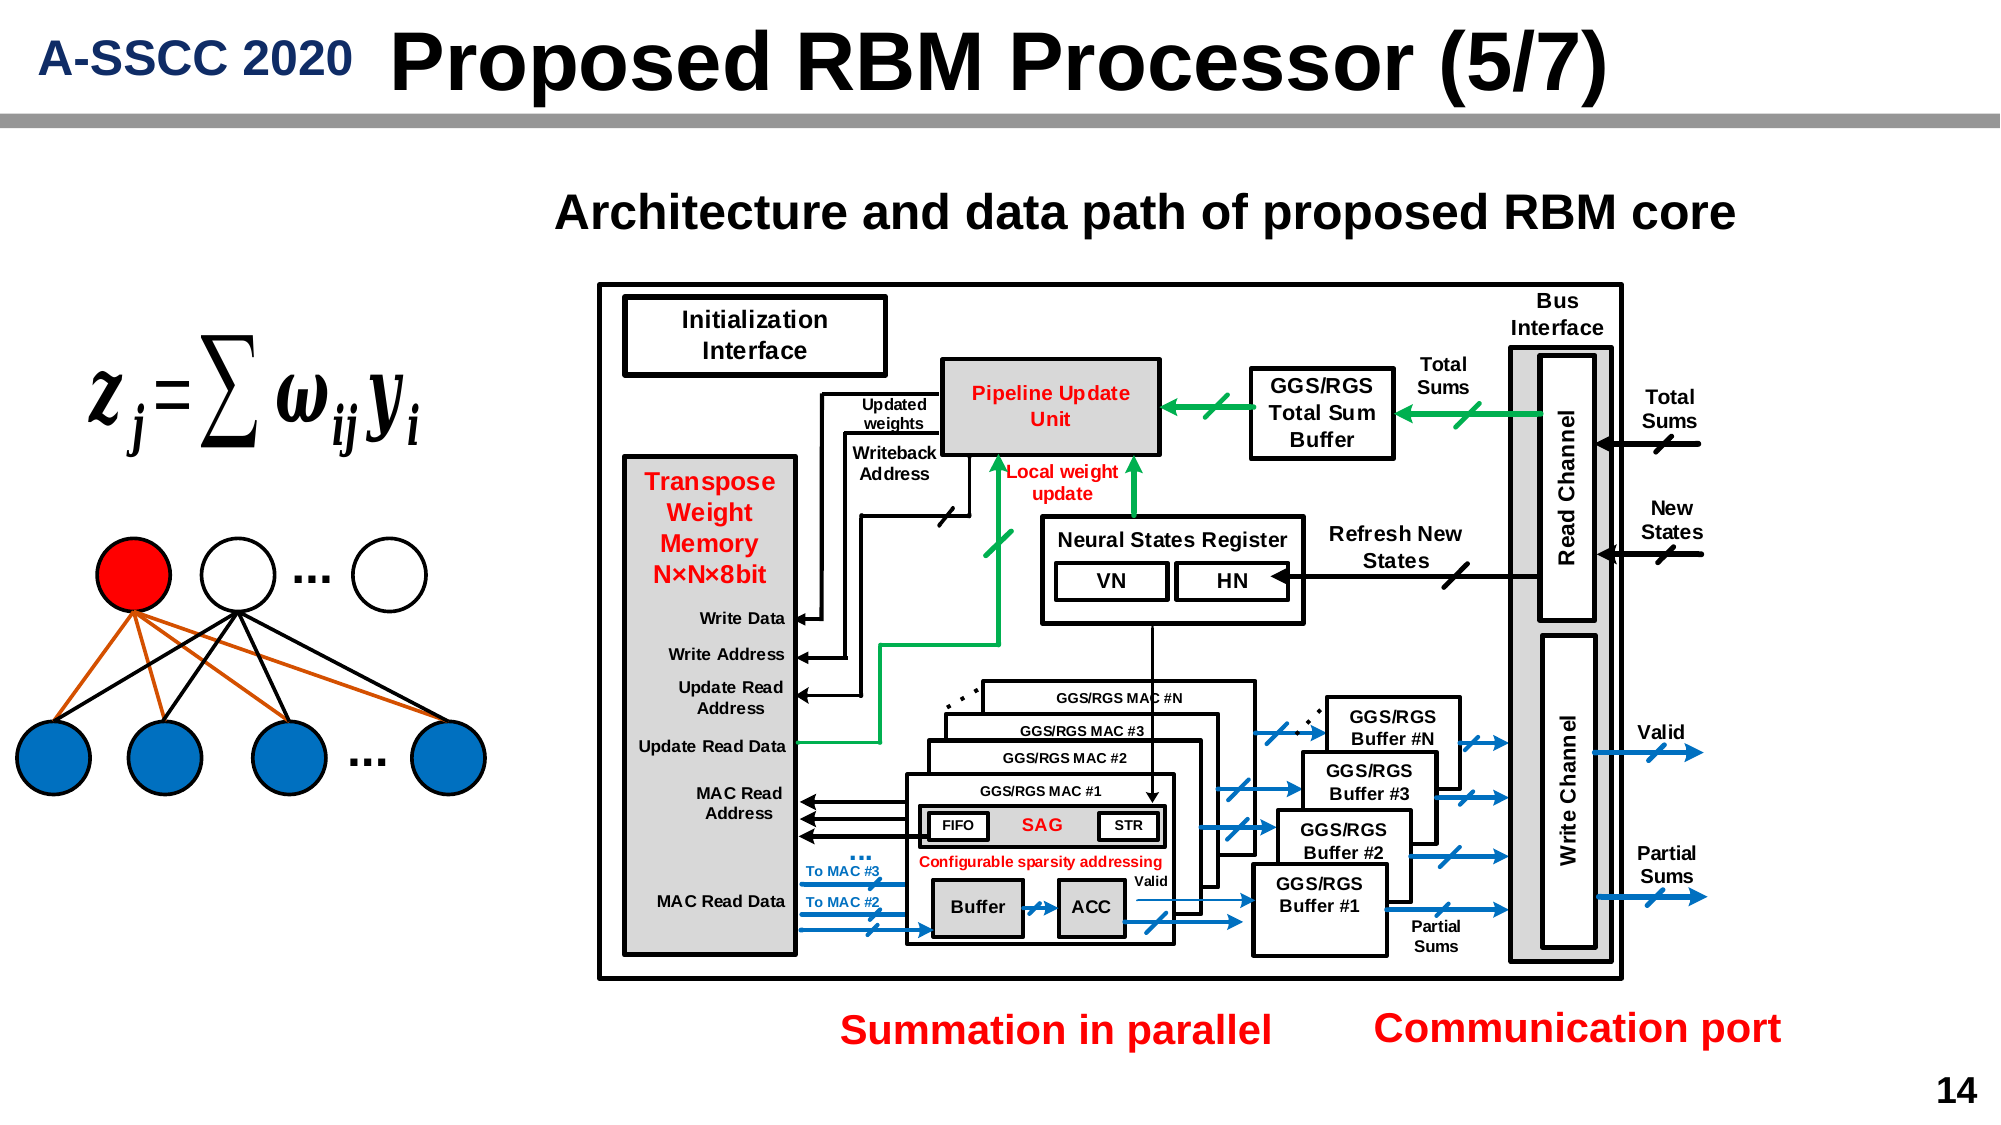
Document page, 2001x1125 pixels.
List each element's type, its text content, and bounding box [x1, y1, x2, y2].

text_box Communication port [1358, 993, 1811, 1059]
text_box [53, 611, 161, 722]
text_box [97, 538, 171, 609]
text_box Summation in parallel [825, 995, 1308, 1061]
text_box [128, 731, 202, 795]
title Proposed RBM Processor (5/7) [0, 0, 2000, 120]
text_box [201, 538, 275, 608]
text_box Architecture and data path of proposed RBM core [539, 171, 1882, 247]
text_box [237, 611, 449, 722]
text_box [364, 538, 427, 609]
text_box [162, 611, 235, 722]
text_box ... [276, 526, 378, 602]
text_box [252, 730, 326, 795]
text_box ... [332, 730, 433, 784]
text_box [16, 722, 91, 795]
picture [593, 278, 1714, 982]
text_box [422, 721, 486, 795]
